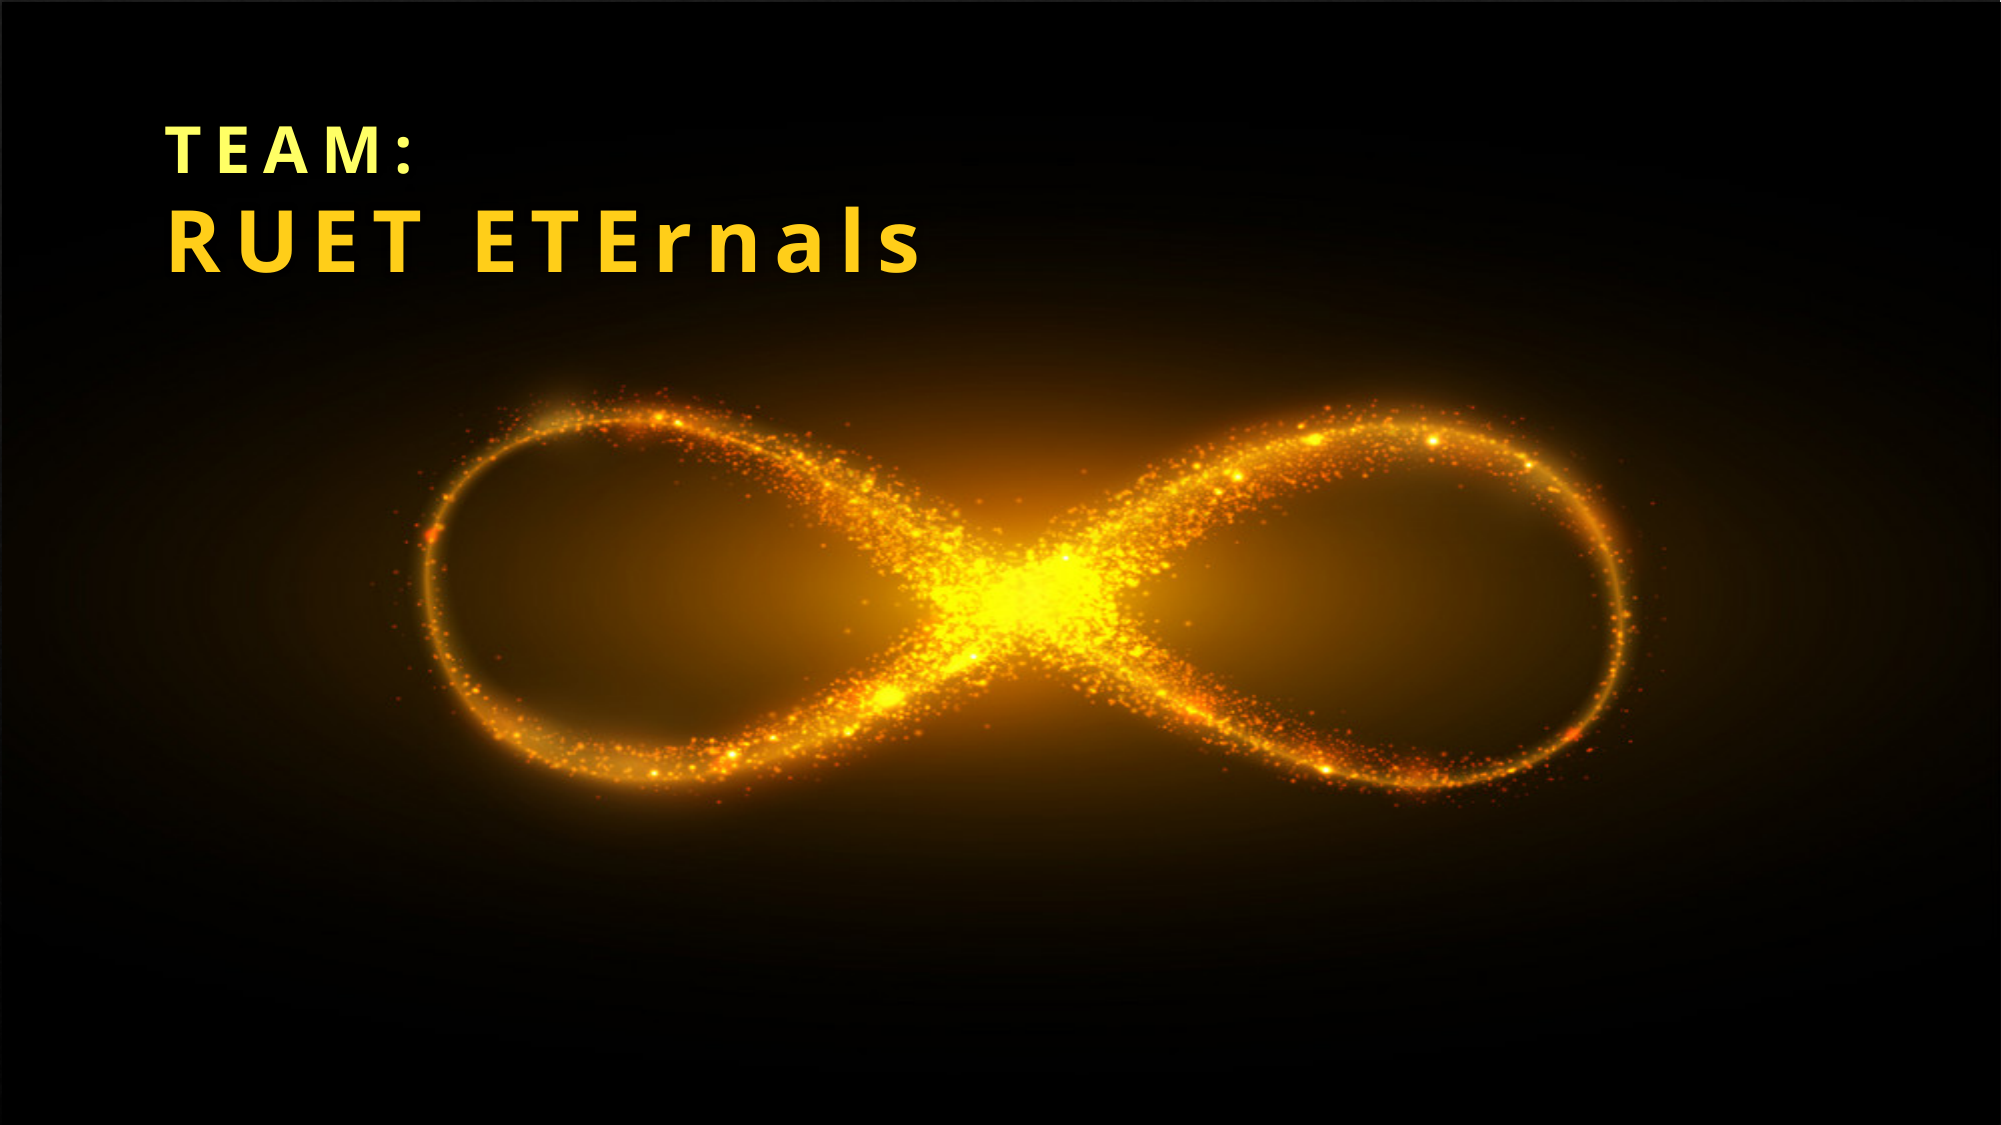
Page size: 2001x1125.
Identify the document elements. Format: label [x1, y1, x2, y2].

list [1, 1, 2000, 1125]
